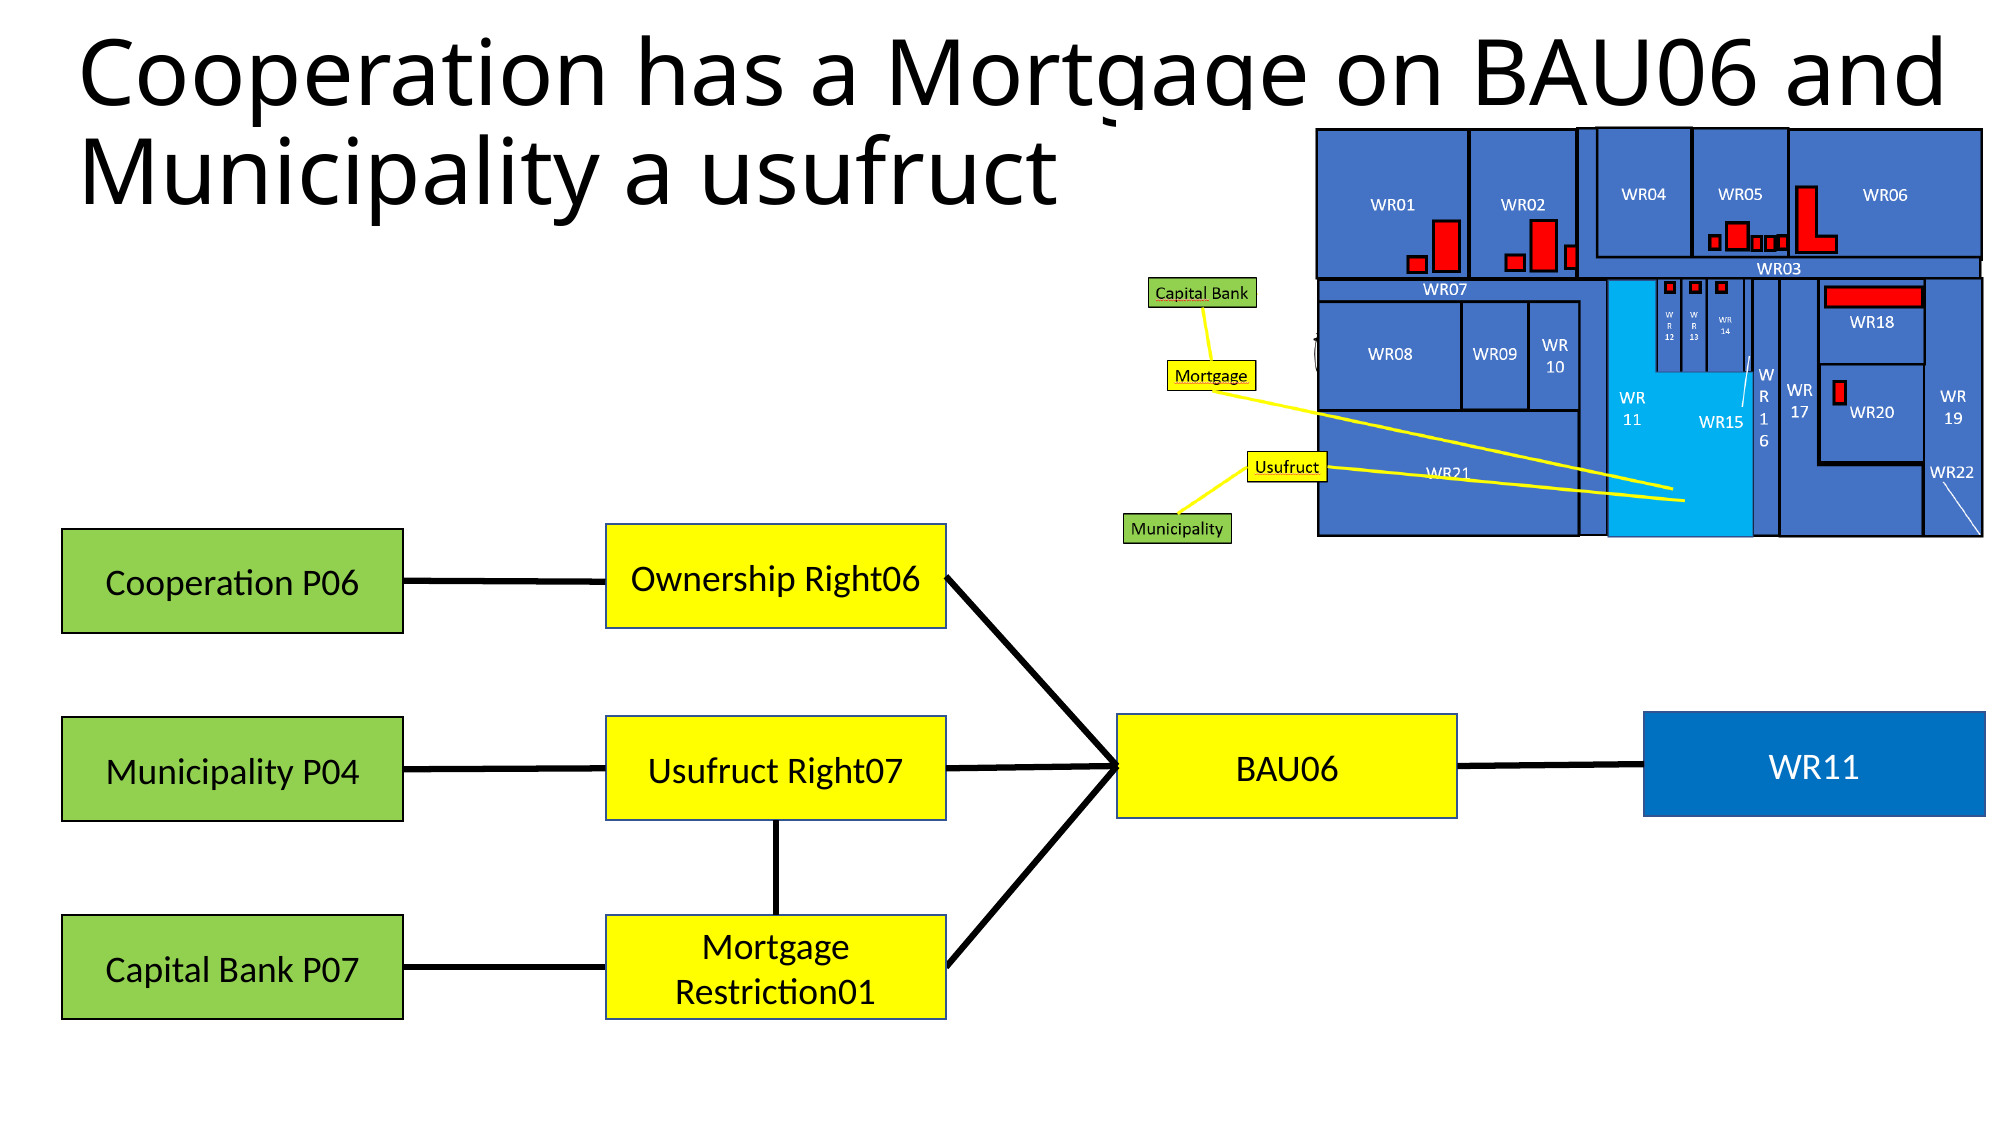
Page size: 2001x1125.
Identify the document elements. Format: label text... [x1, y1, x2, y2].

text_box BAU06 [1117, 713, 1458, 819]
text_box Cooperation P06 [61, 528, 404, 634]
picture [1116, 110, 2000, 568]
text_box Mortgage Restriction01 [605, 914, 947, 1020]
text_box Cooperation has a Mortgage on BAU06 and Municipality a usufruct [62, 19, 1985, 237]
text_box Municipality P04 [61, 716, 404, 822]
text_box WR11 [1643, 711, 1986, 817]
text_box Usufruct Right07 [605, 715, 945, 821]
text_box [945, 769, 1117, 968]
text_box Ownership Right06 [605, 523, 947, 629]
text_box Capital Bank P07 [61, 914, 404, 1020]
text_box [945, 576, 1117, 766]
